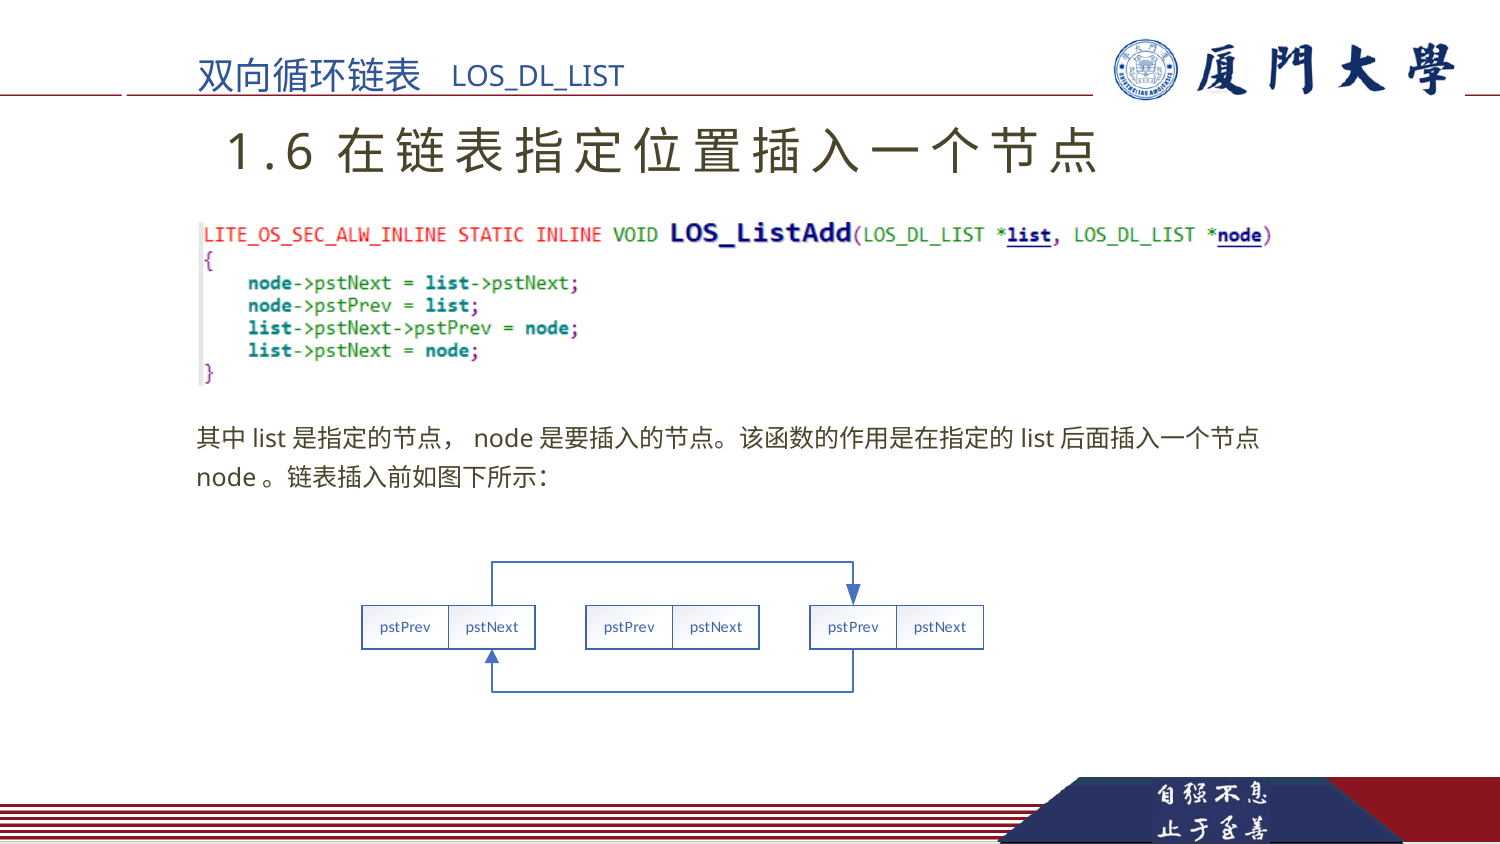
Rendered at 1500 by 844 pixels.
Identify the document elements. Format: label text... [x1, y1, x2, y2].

text_box LOS_DL_LIST [440, 51, 636, 98]
text_box 1.6在链表指定位置插⼊⼀个节点 [214, 114, 1129, 186]
text_box 双向循环链表 [186, 46, 434, 103]
text_box 其中list是指定的节点，node是要插入的节点。该函数的作用是在指定的list后面插入一个节点node。链表插入前如图下所示： [185, 408, 1278, 498]
text_box 1 [92, 31, 156, 117]
picture [0, 0, 1500, 844]
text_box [357, 541, 986, 712]
